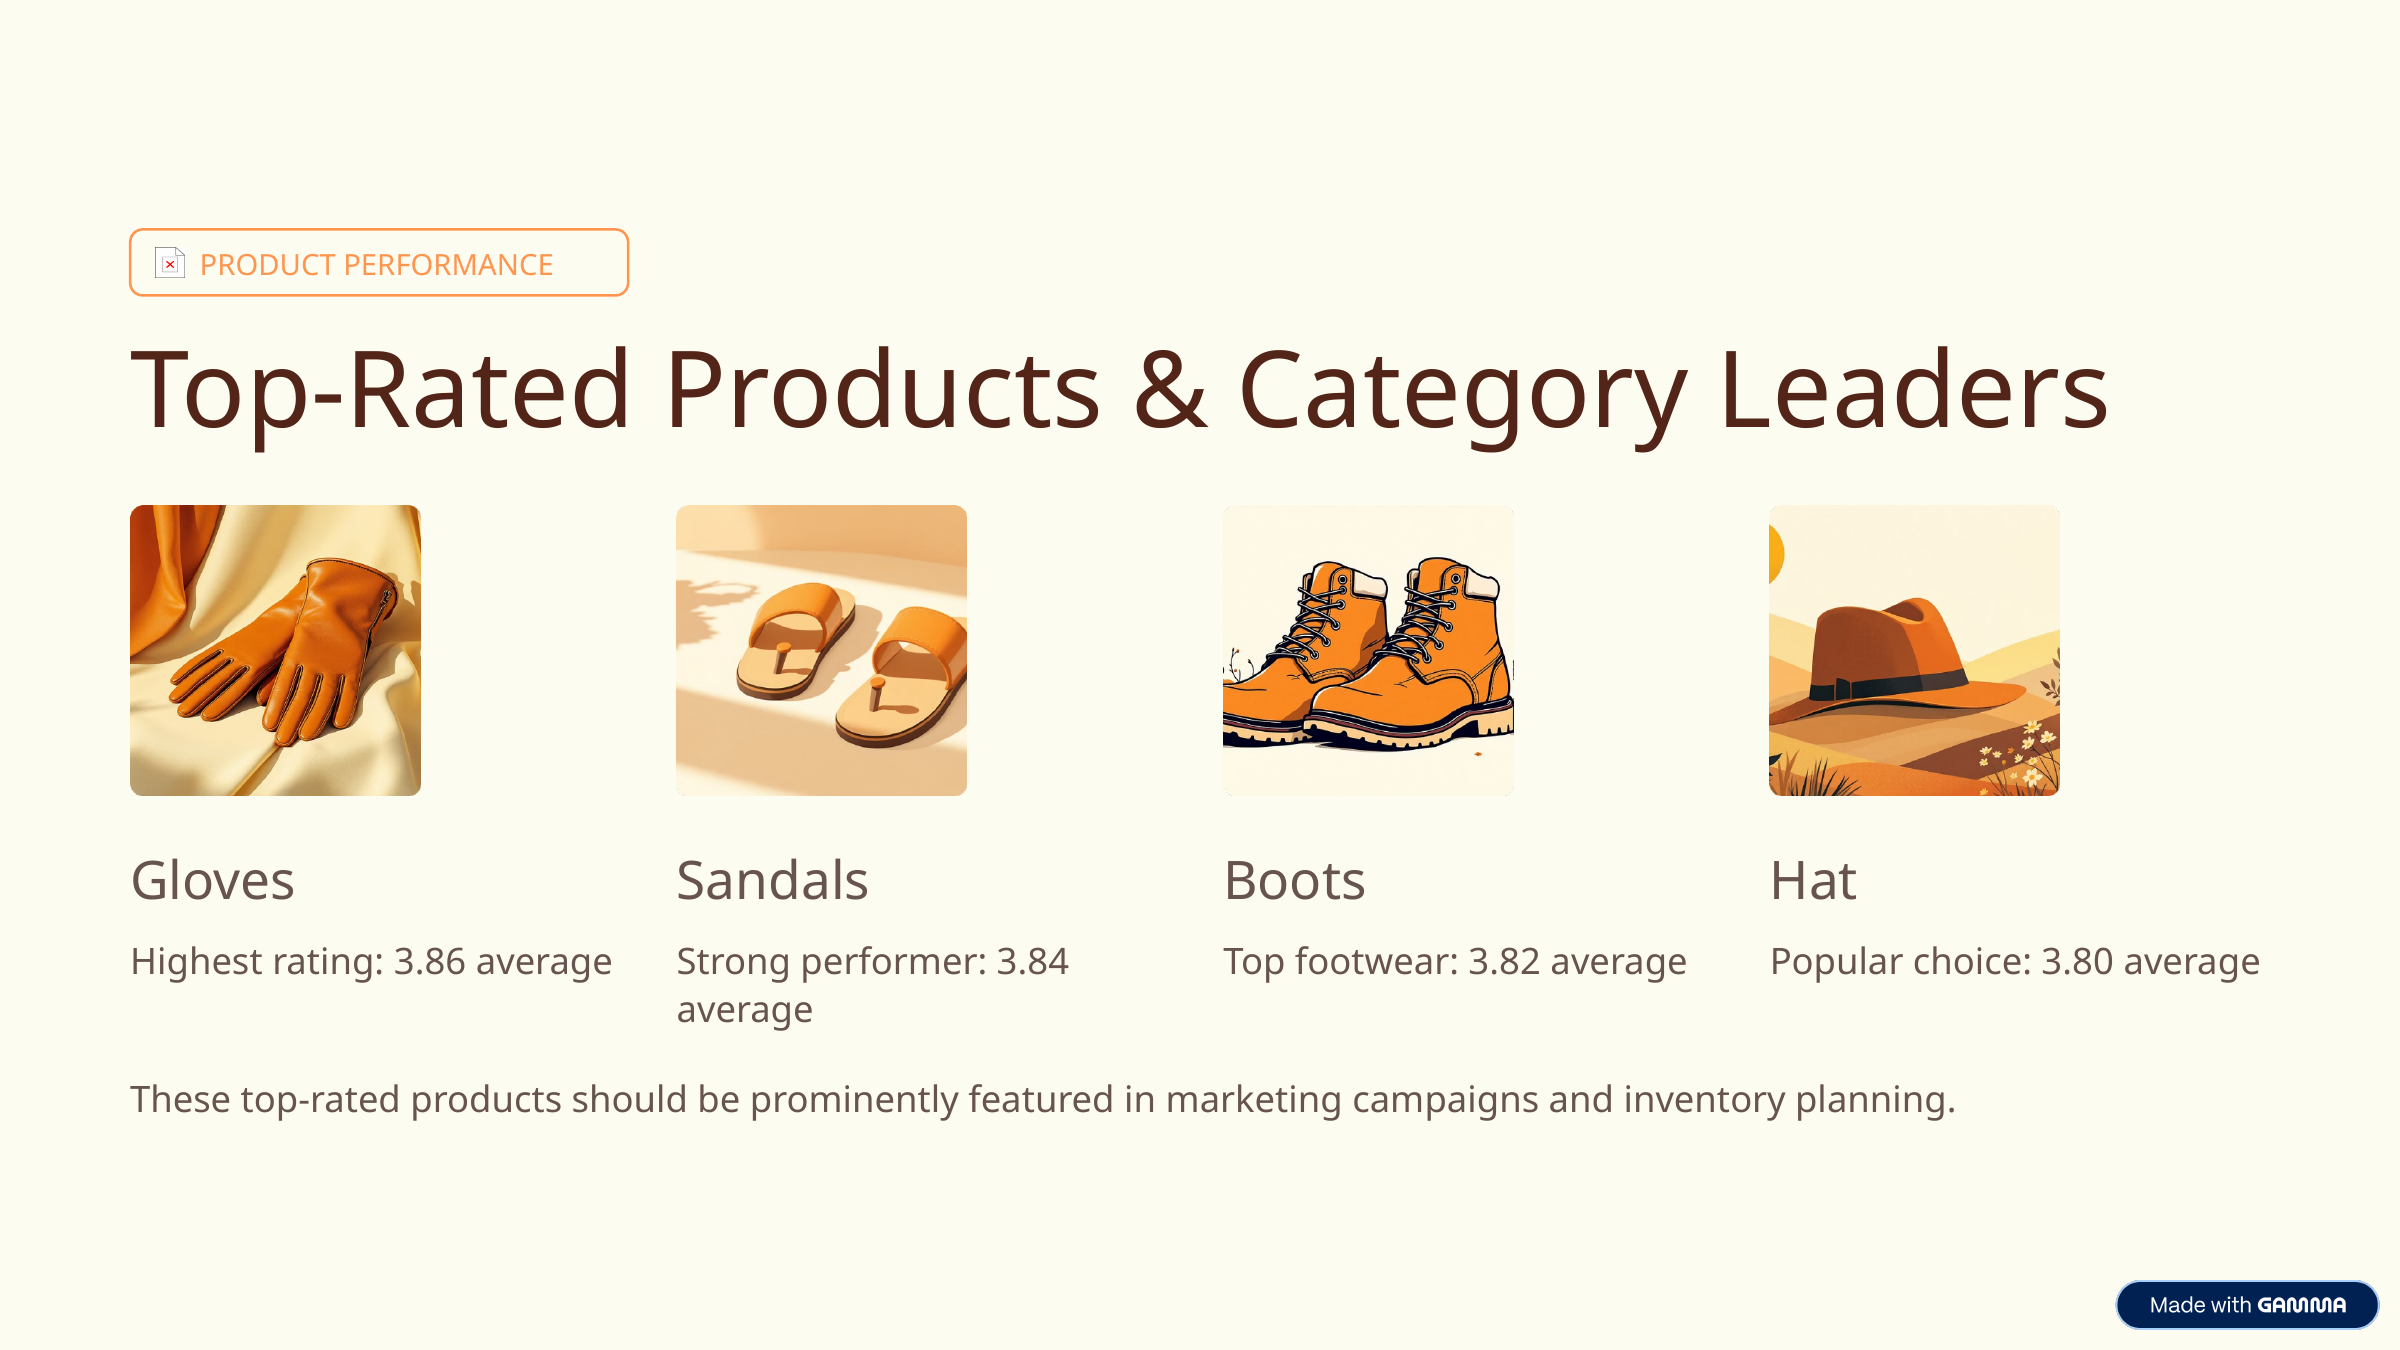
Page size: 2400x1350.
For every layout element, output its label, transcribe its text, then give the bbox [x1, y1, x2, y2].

text_box Top-Rated Products & Category Leaders [130, 310, 2083, 450]
text_box Highest rating: 3.86 average [130, 933, 631, 1031]
text_box Popular choice: 3.80 average [1769, 933, 2270, 1031]
text_box Strong performer: 3.84 average [676, 933, 1177, 1031]
picture [1769, 505, 2060, 796]
picture [130, 505, 421, 796]
text_box Sandals [676, 841, 1177, 912]
picture [2106, 1271, 2389, 1339]
text_box These top-rated products should be prominently featured in marketing campaigns and inventory planning. [130, 1072, 2270, 1121]
text_box Gloves [130, 841, 631, 912]
text_box PRODUCT PERFORMANCE [199, 243, 604, 282]
text_box [130, 229, 629, 296]
text_box Top footwear: 3.82 average [1223, 933, 1724, 982]
text_box Hat [1769, 841, 2270, 912]
picture [154, 247, 185, 278]
picture [1223, 505, 1514, 796]
picture [676, 505, 967, 796]
text_box Boots [1223, 841, 1724, 912]
